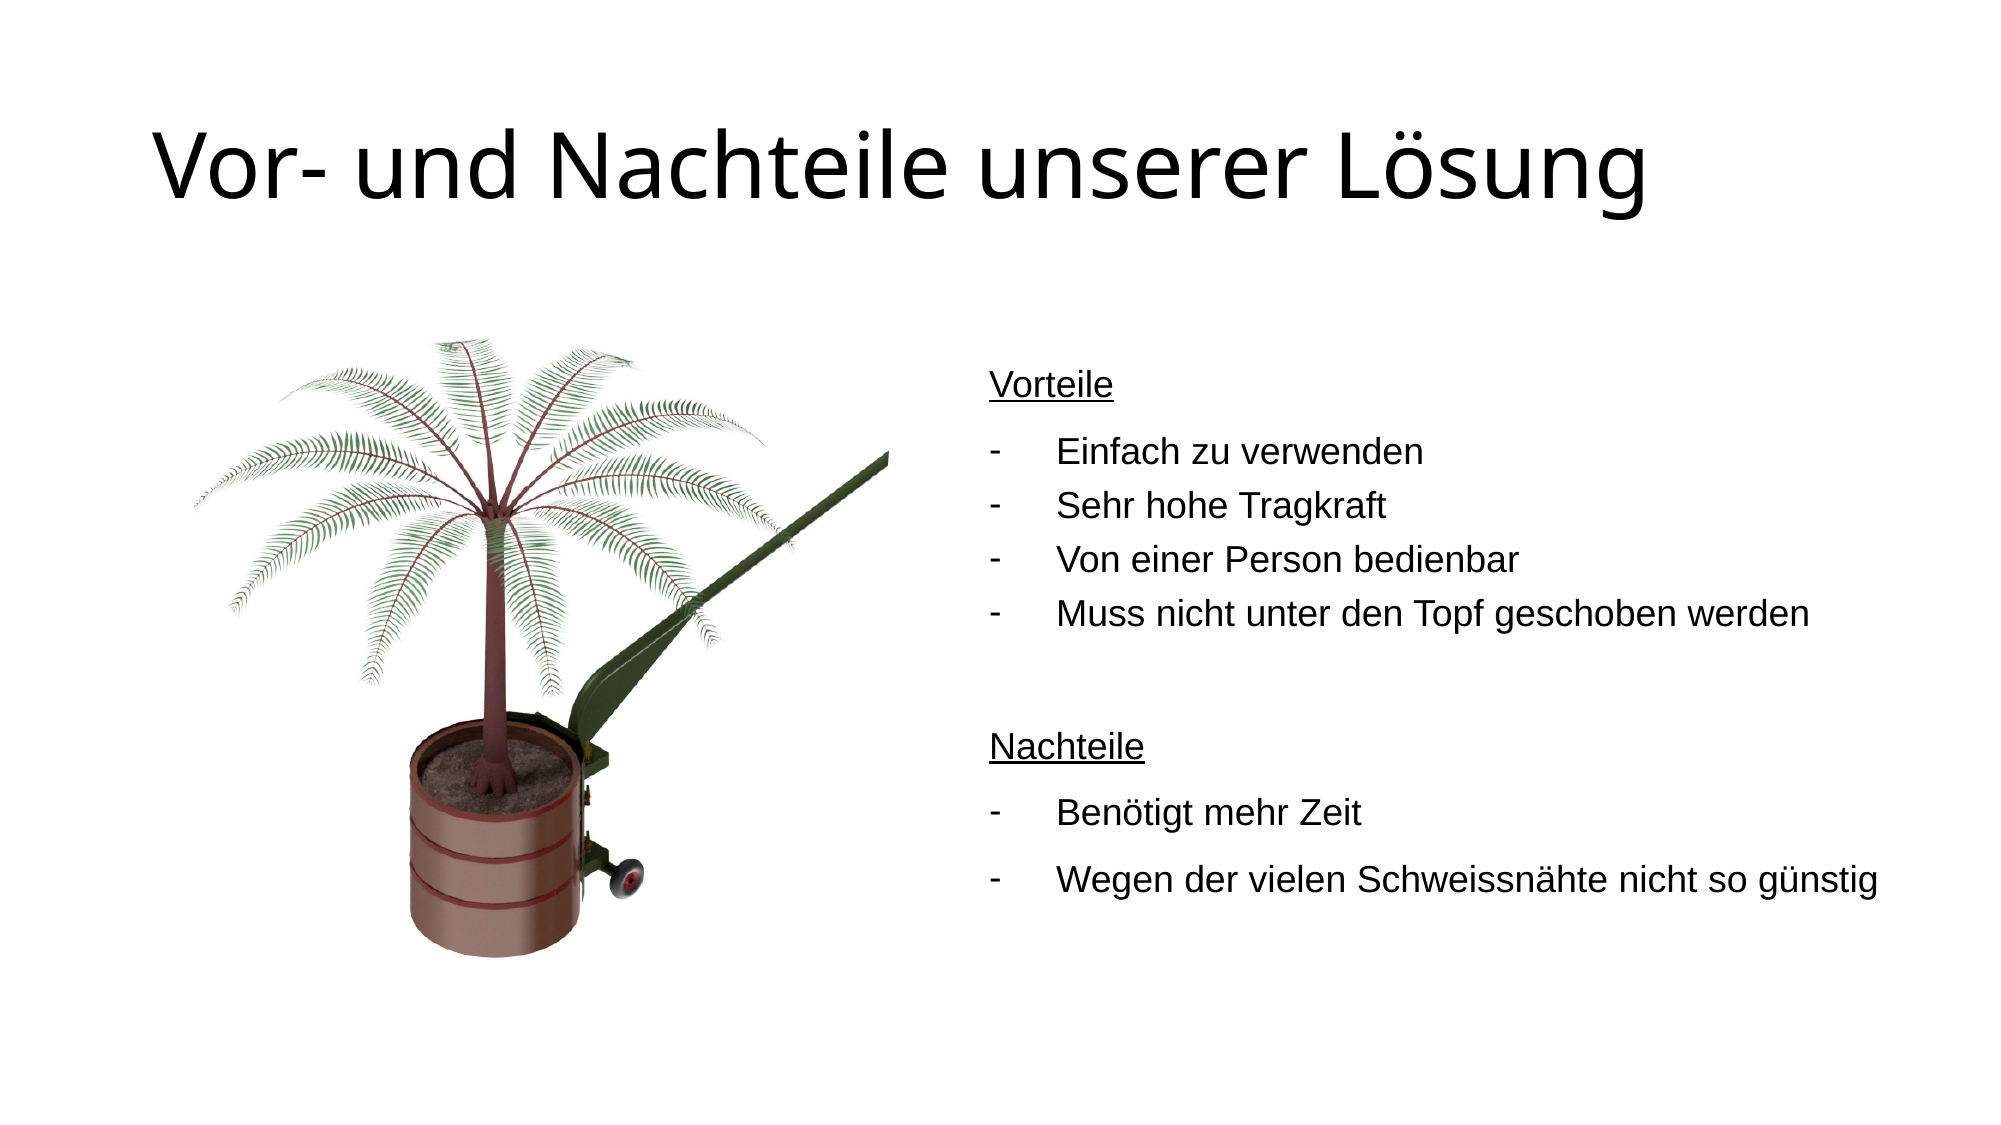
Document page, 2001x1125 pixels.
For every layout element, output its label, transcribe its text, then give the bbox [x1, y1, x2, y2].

picture [158, 277, 890, 992]
text_box Vorteile Einfach zu verwenden Sehr hohe Tragkraft Von einer Person bedienbar Muss nicht unter den Topf geschoben werden Nachteile Benötigt mehr Zeit Wegen der vielen Schweissnähte nicht so günstig [974, 344, 1974, 908]
title Vor- und Nachteile unserer Lösung [137, 59, 1863, 278]
